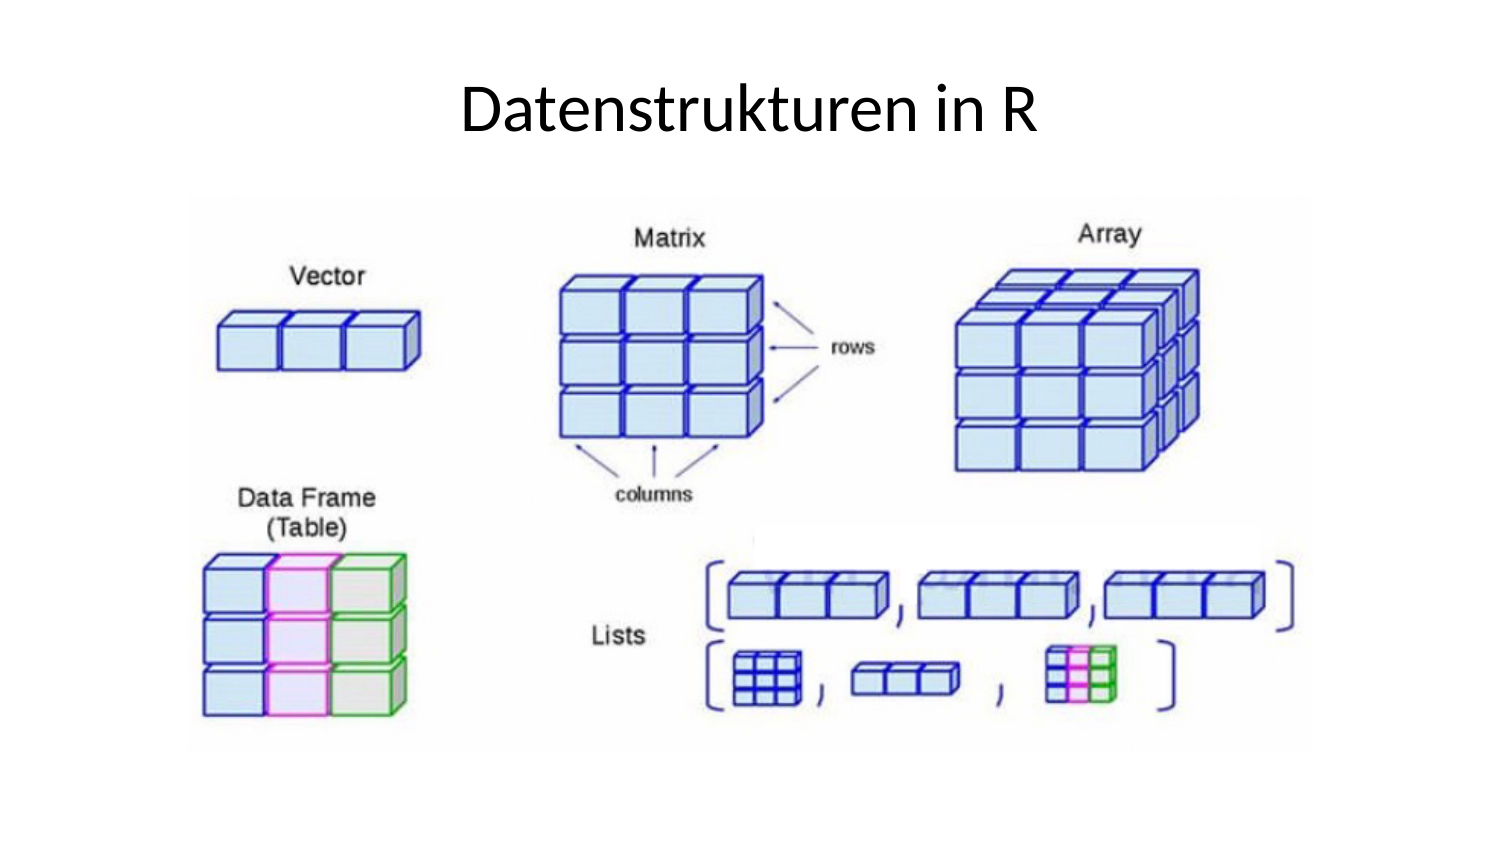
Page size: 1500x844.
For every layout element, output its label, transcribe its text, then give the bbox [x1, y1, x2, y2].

title Datenstrukturen in R [75, 33, 1425, 175]
picture [187, 195, 1313, 753]
